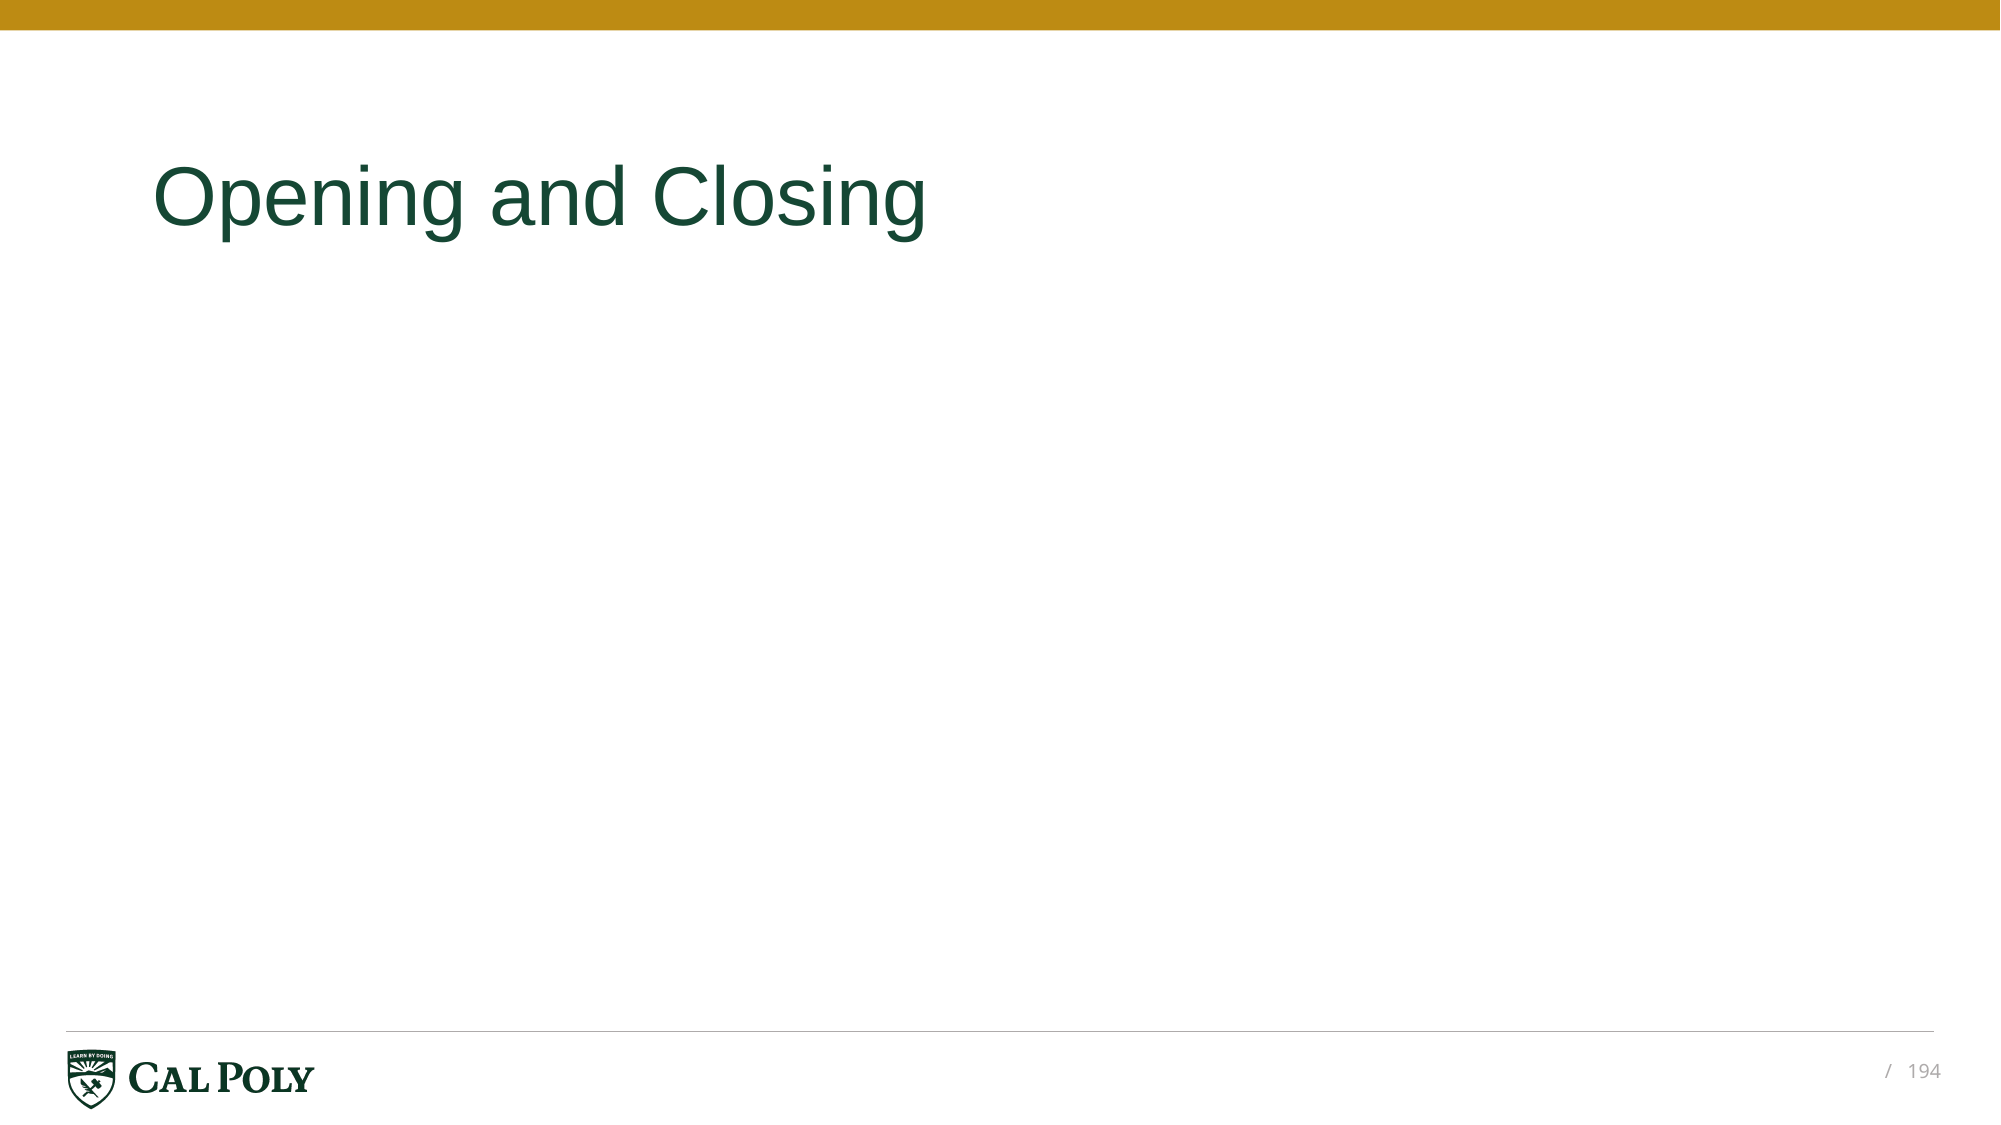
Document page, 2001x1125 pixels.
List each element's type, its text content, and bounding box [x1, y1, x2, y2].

slide_number / 194 [1866, 1041, 1956, 1102]
title Opening and Closing [137, 147, 1888, 250]
picture [43, 1025, 338, 1125]
